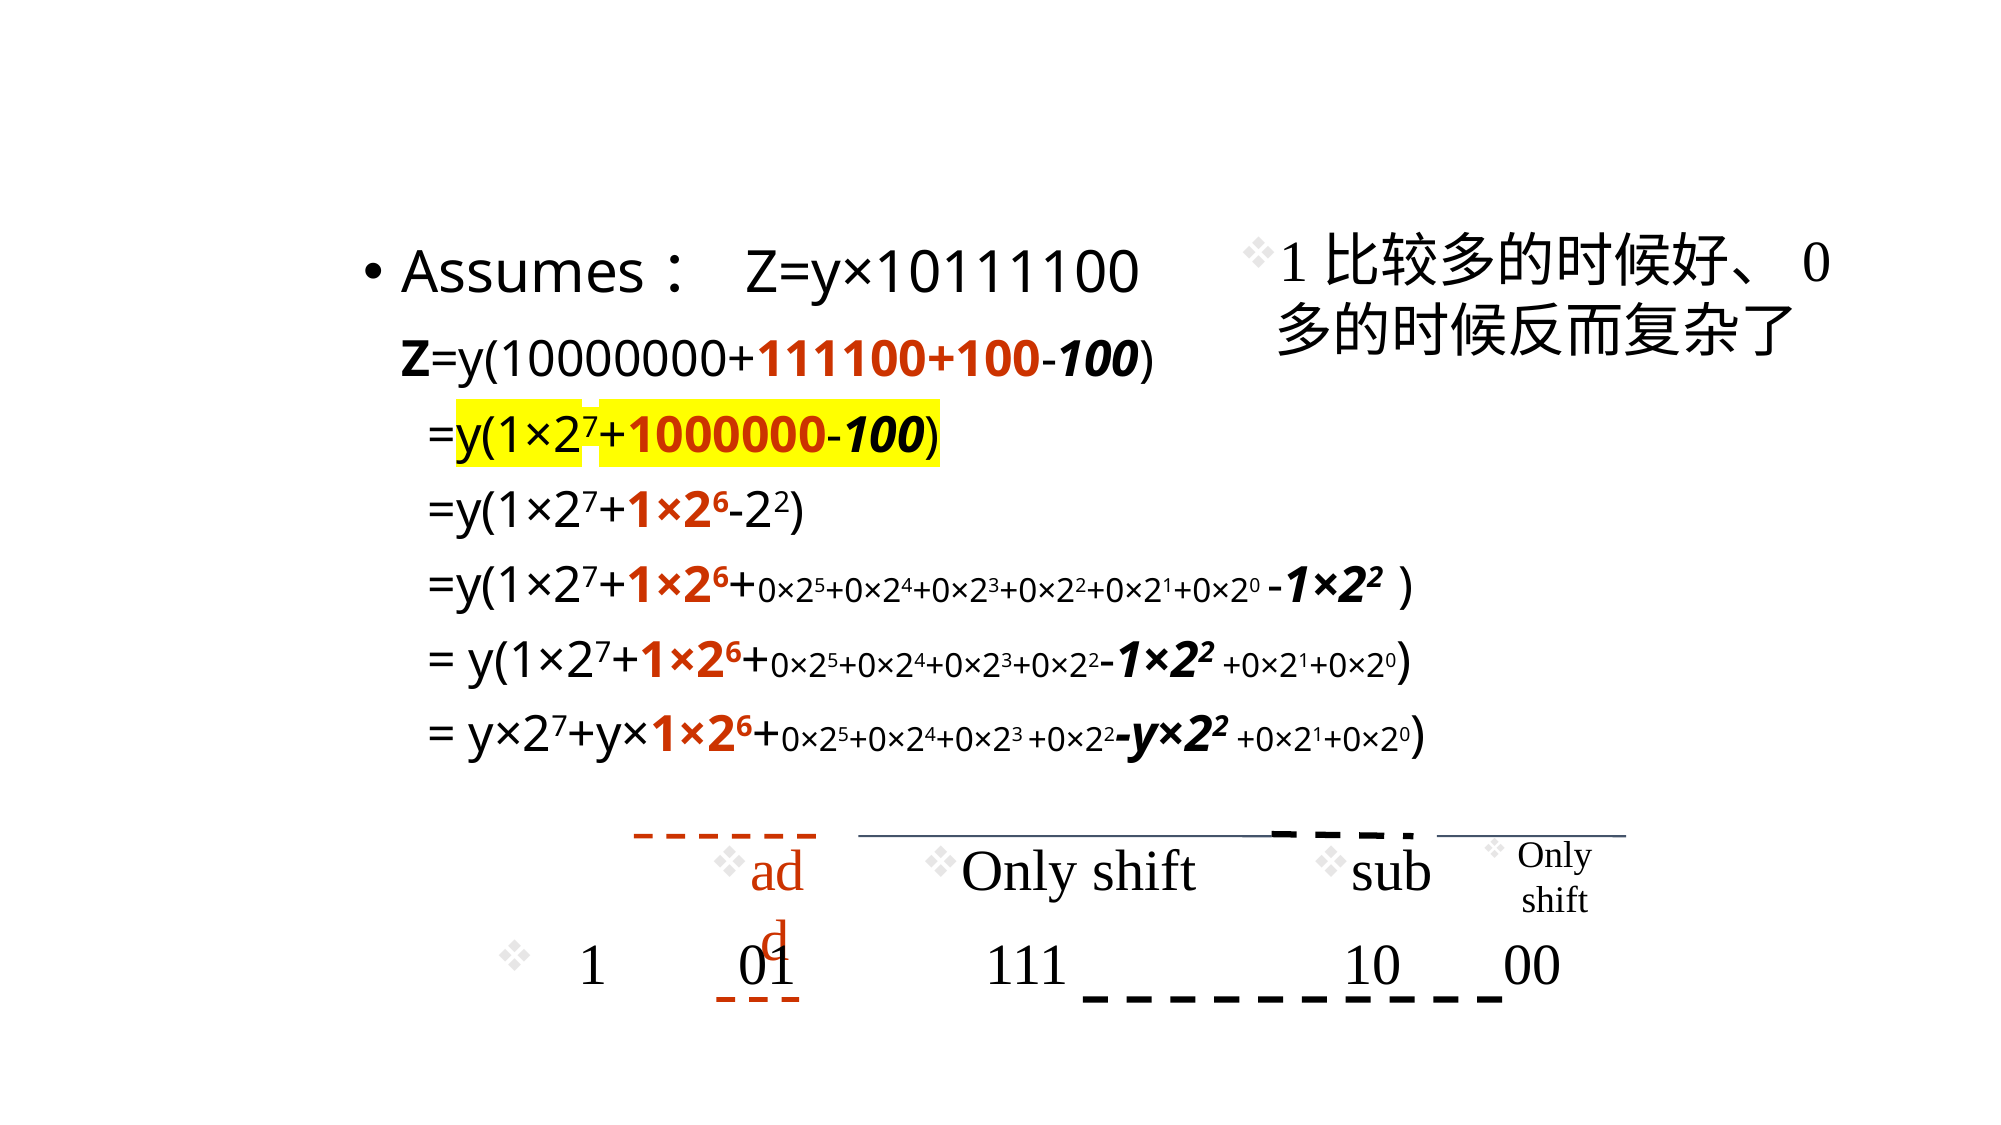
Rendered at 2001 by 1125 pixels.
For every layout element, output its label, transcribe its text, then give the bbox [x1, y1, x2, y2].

text_box add [680, 824, 835, 919]
text_box Only shift [1448, 822, 1626, 919]
text_box 1 01 111 10 00 [480, 919, 1709, 1004]
text_box sub [1283, 824, 1461, 909]
text_box Only shift [881, 824, 1237, 909]
list Assumes： Z=y×10111100 Z=y(10000000+111100+100-100) =y(1×27+1000000-100) =y(1×27+1×26-22) =y(1×27+1×26+0×25+0×24+0×23+0×22+0×21+0×20 -1×22 ) = y(1×27+1×26+0×25+0×24+0×23+0×22-1×22 +0×21+0×20) = y×27+y×1×26+0×25+0×24+0×23 +0×22-y×22 +0×21+0×20) [348, 234, 1750, 923]
text_box 1比较多的时候好、0多的时候反而复杂了 [1224, 215, 1886, 371]
